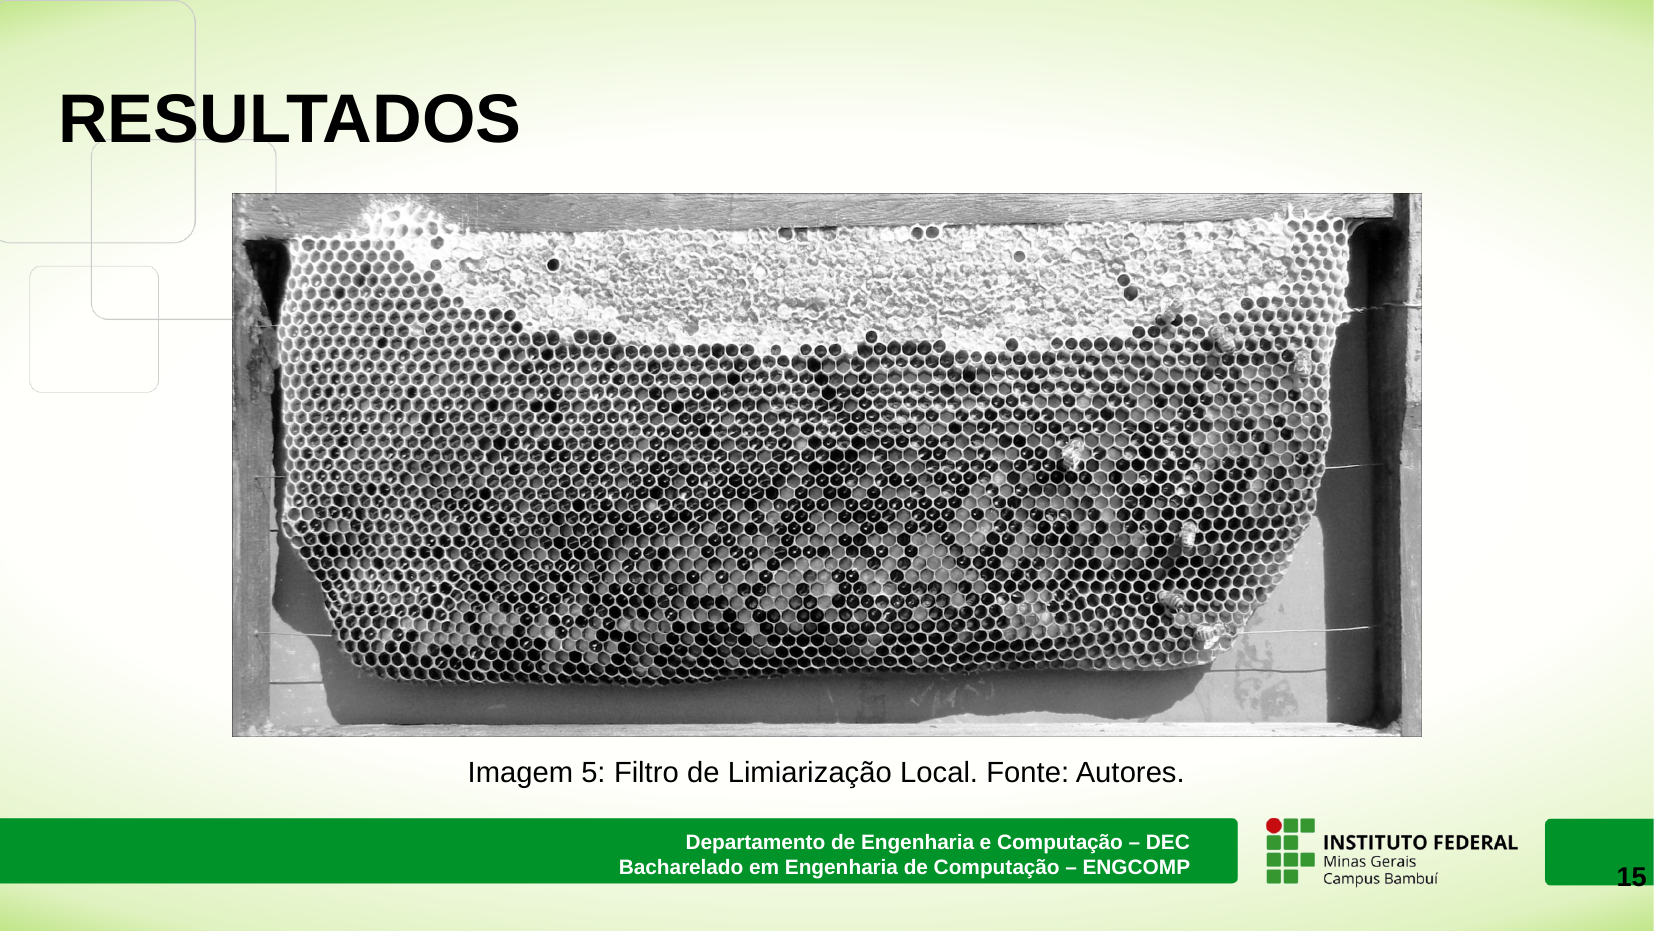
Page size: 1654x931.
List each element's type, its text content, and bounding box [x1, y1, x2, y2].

title RESULTADOS [58, 37, 1489, 193]
slide_number ‹#› [1547, 859, 1647, 931]
text_box Imagem 5: Filtro de Limiarização Local. Fonte: Autores. [232, 743, 1422, 838]
picture [0, 0, 1654, 931]
